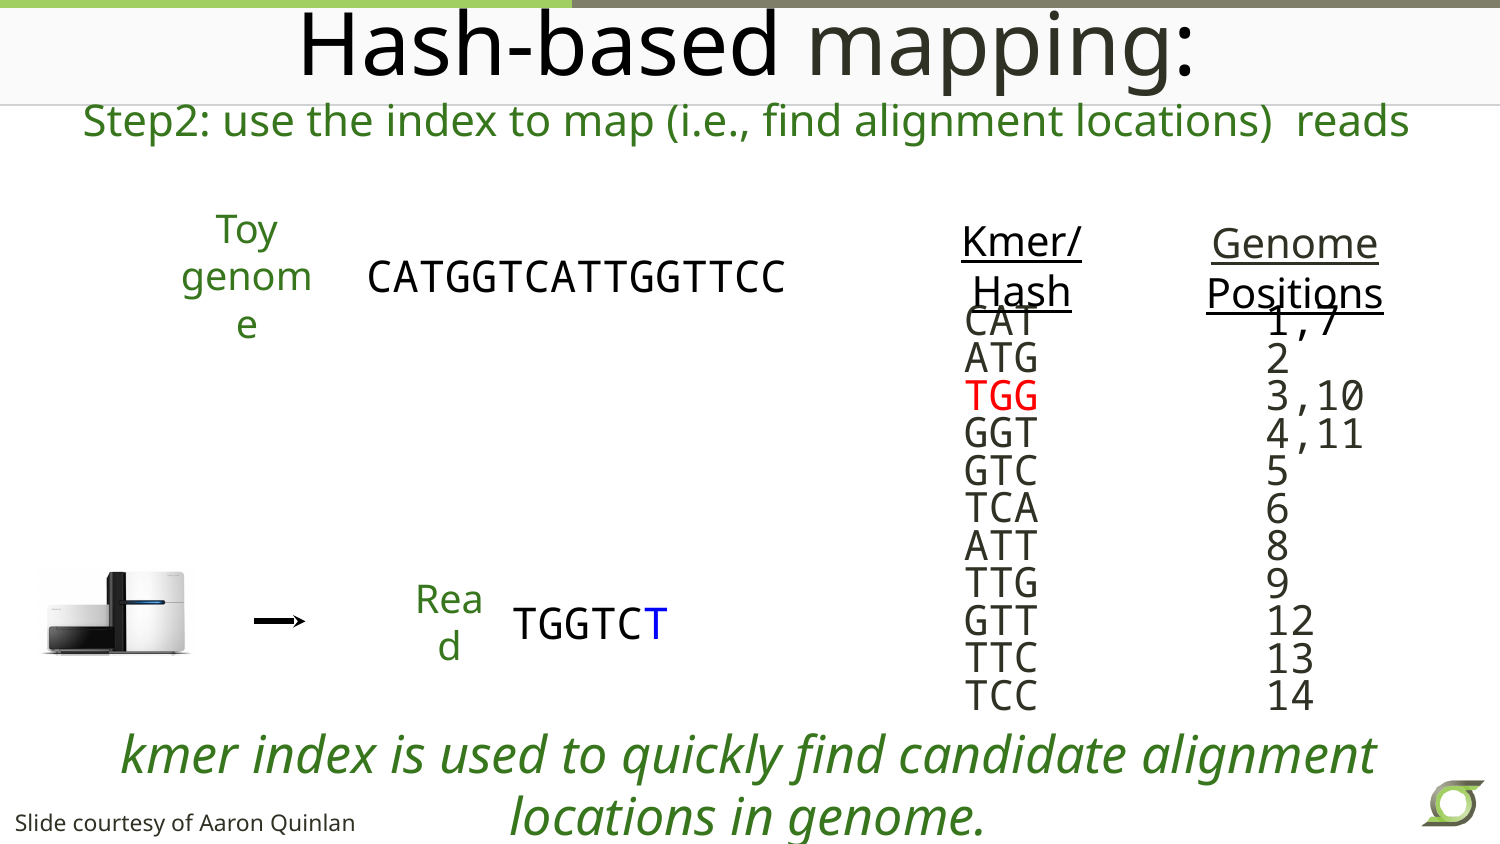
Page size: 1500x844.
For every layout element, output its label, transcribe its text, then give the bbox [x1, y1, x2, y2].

text_box TCC [937, 675, 1065, 712]
text_box ATT [937, 525, 1065, 562]
text_box TTC [937, 637, 1065, 675]
text_box GTT [937, 600, 1065, 637]
text_box 5 [1259, 450, 1291, 488]
text_box TGGTCT [499, 595, 682, 649]
text_box GTC [937, 450, 1065, 487]
picture [37, 567, 195, 657]
text_box Hash-based mapping: Step2: use the index to map (i.e., find alignment locations) reads [61, 0, 1433, 133]
text_box 13 [1259, 638, 1324, 675]
text_box 3,10 [1259, 375, 1410, 413]
text_box CAT [937, 300, 1065, 337]
text_box TGG [937, 375, 1065, 412]
text_box TCA [937, 487, 1065, 525]
text_box Read [399, 604, 500, 639]
text_box 1,7 [1259, 300, 1351, 338]
text_box 14 [1259, 675, 1338, 713]
text_box ATG [937, 337, 1065, 375]
text_box Slide courtesy of Aaron Quinlan [0, 800, 738, 844]
text_box 12 [1259, 600, 1338, 638]
text_box Toy genome [168, 258, 326, 293]
text_box Genome Positions [1128, 249, 1462, 285]
text_box TTG [937, 562, 1065, 600]
text_box GGT [937, 412, 1065, 450]
text_box 8 [1259, 525, 1291, 563]
text_box Kmer/Hash [914, 246, 1129, 283]
text_box 4,11 [1259, 413, 1387, 450]
text_box 2 [1259, 338, 1291, 375]
text_box CATGGTCATTGGTTCC [344, 248, 808, 302]
text_box 6 [1259, 488, 1291, 525]
text_box kmer index is used to quickly find candidate alignment locations in genome. [69, 760, 1429, 807]
text_box 9 [1259, 563, 1291, 600]
